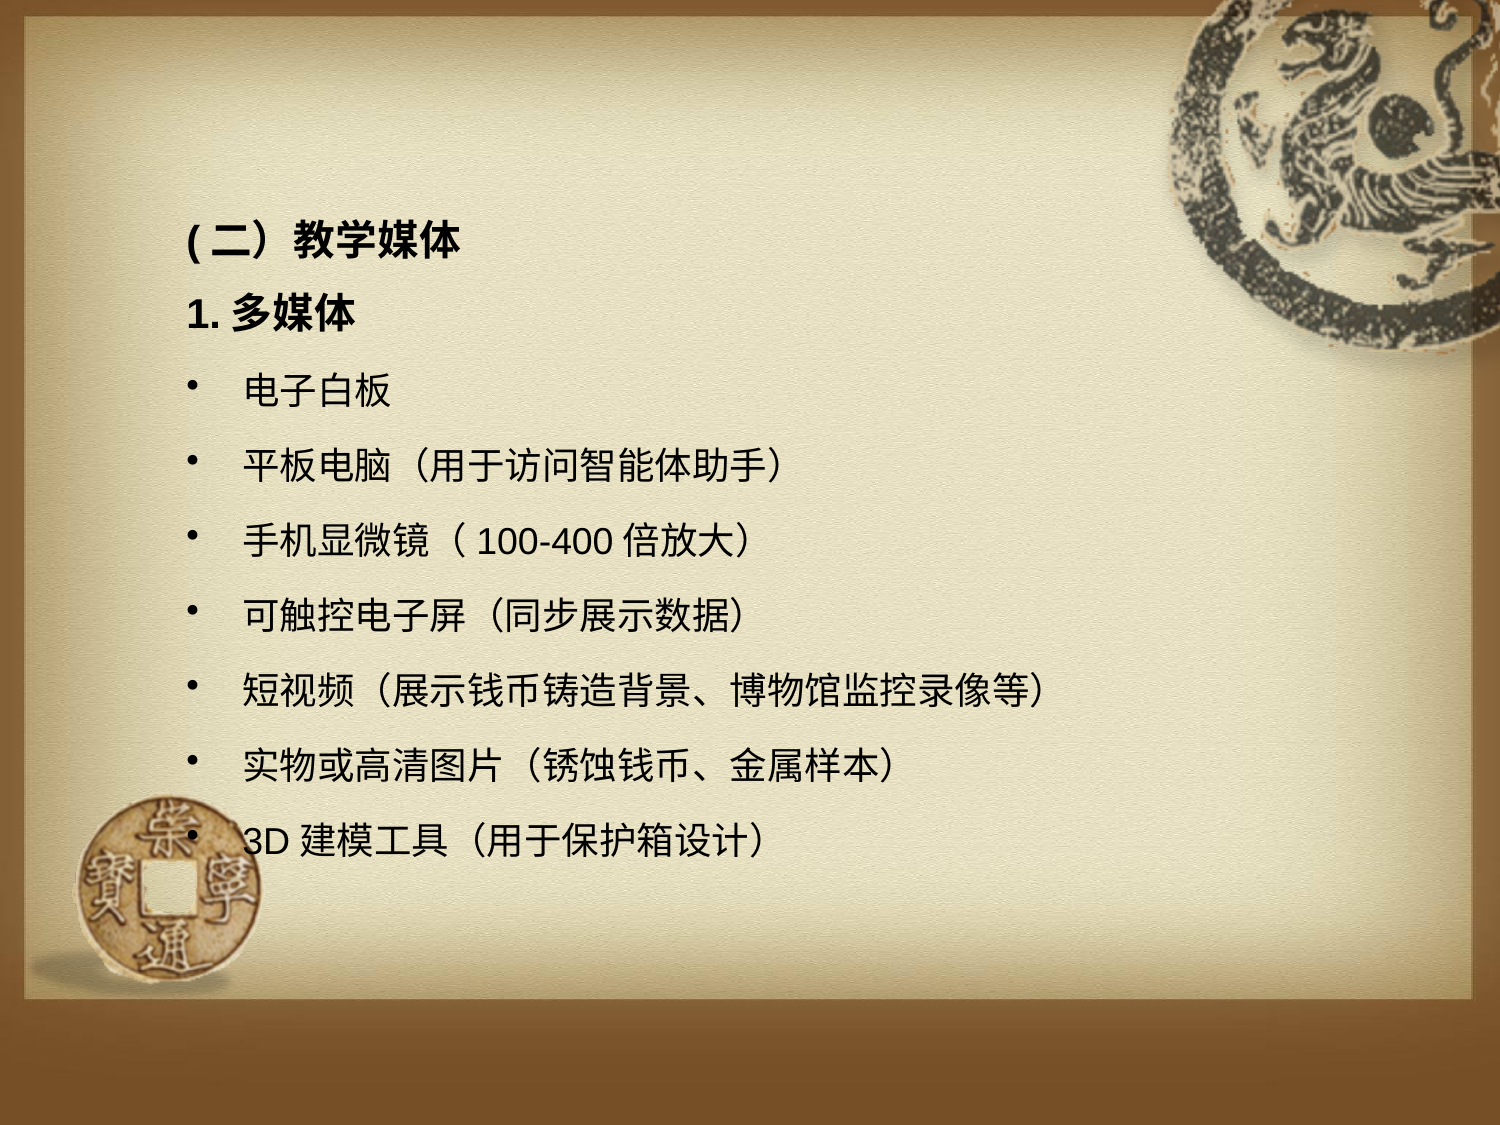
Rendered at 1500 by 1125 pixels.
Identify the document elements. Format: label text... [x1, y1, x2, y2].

list (二）教学媒体 1.多媒体 电子白板 平板电脑（用于访问智能体助手） 手机显微镜（100-400倍放大） 可触控电子屏（同步展示数据） 短视频（展示钱币铸造背景、博物馆监控录像等） 实物或高清图片（锈蚀钱币、金属样本） 3D建模工具（用于保护箱设计） [171, 191, 1500, 934]
picture [0, 0, 1500, 1125]
